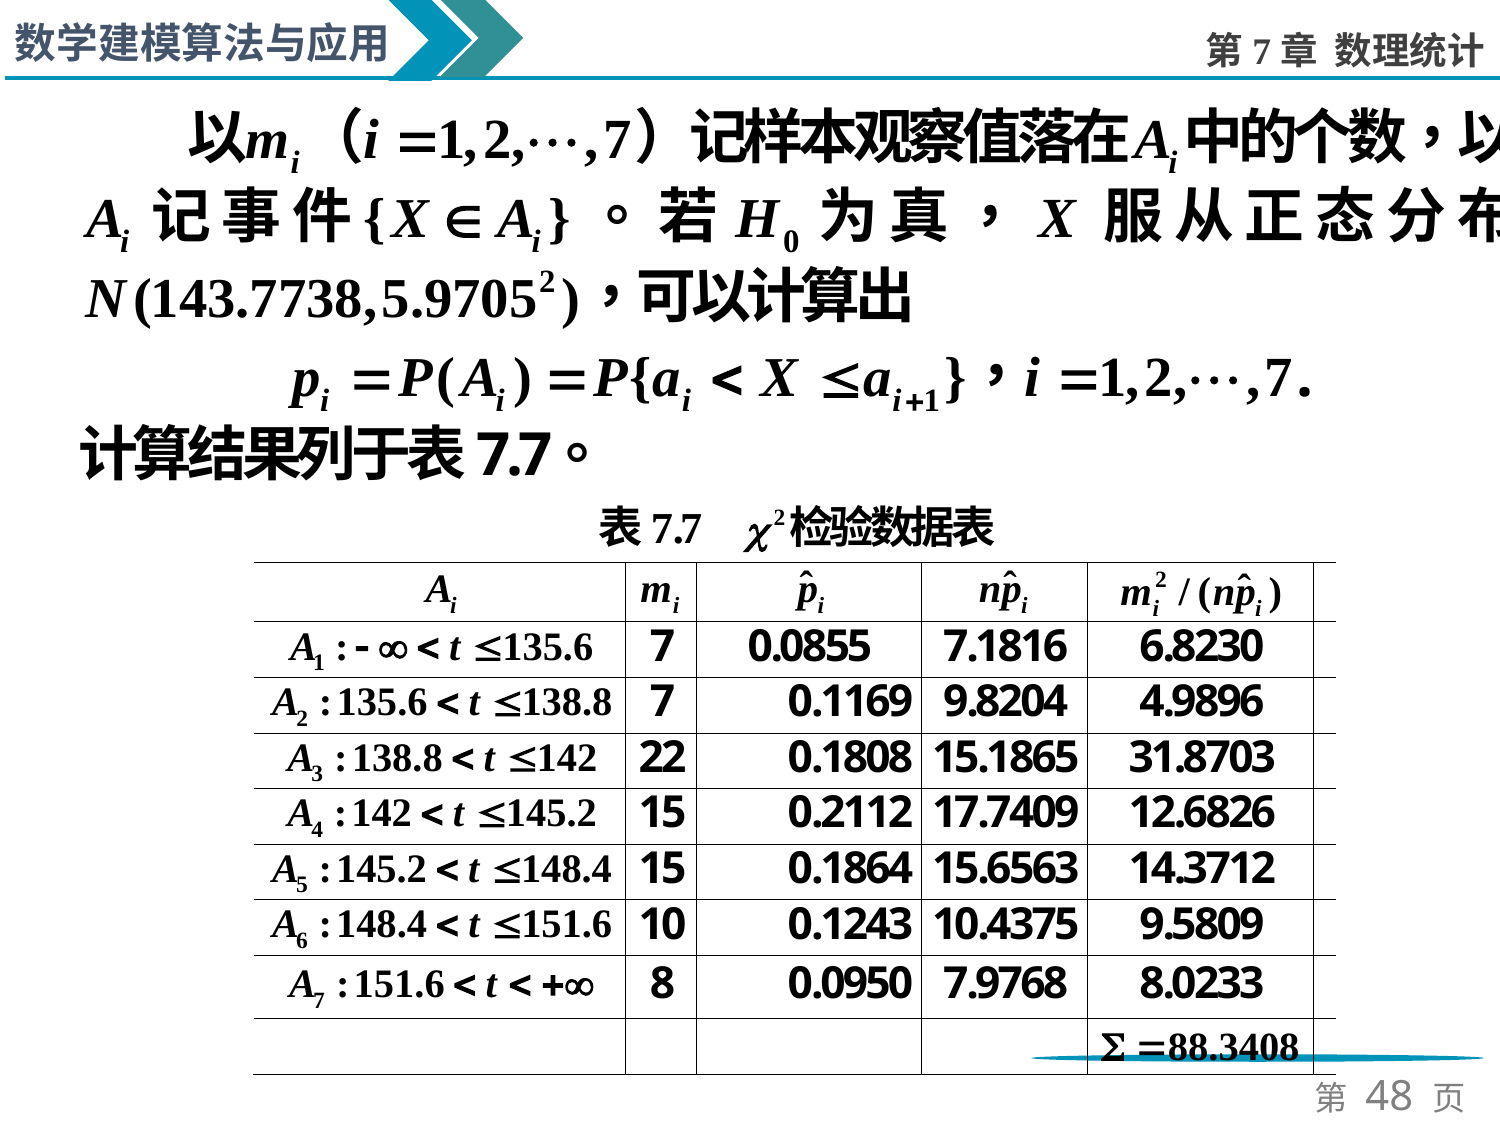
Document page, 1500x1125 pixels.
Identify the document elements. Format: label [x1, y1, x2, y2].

text_box [78, 102, 1500, 1125]
